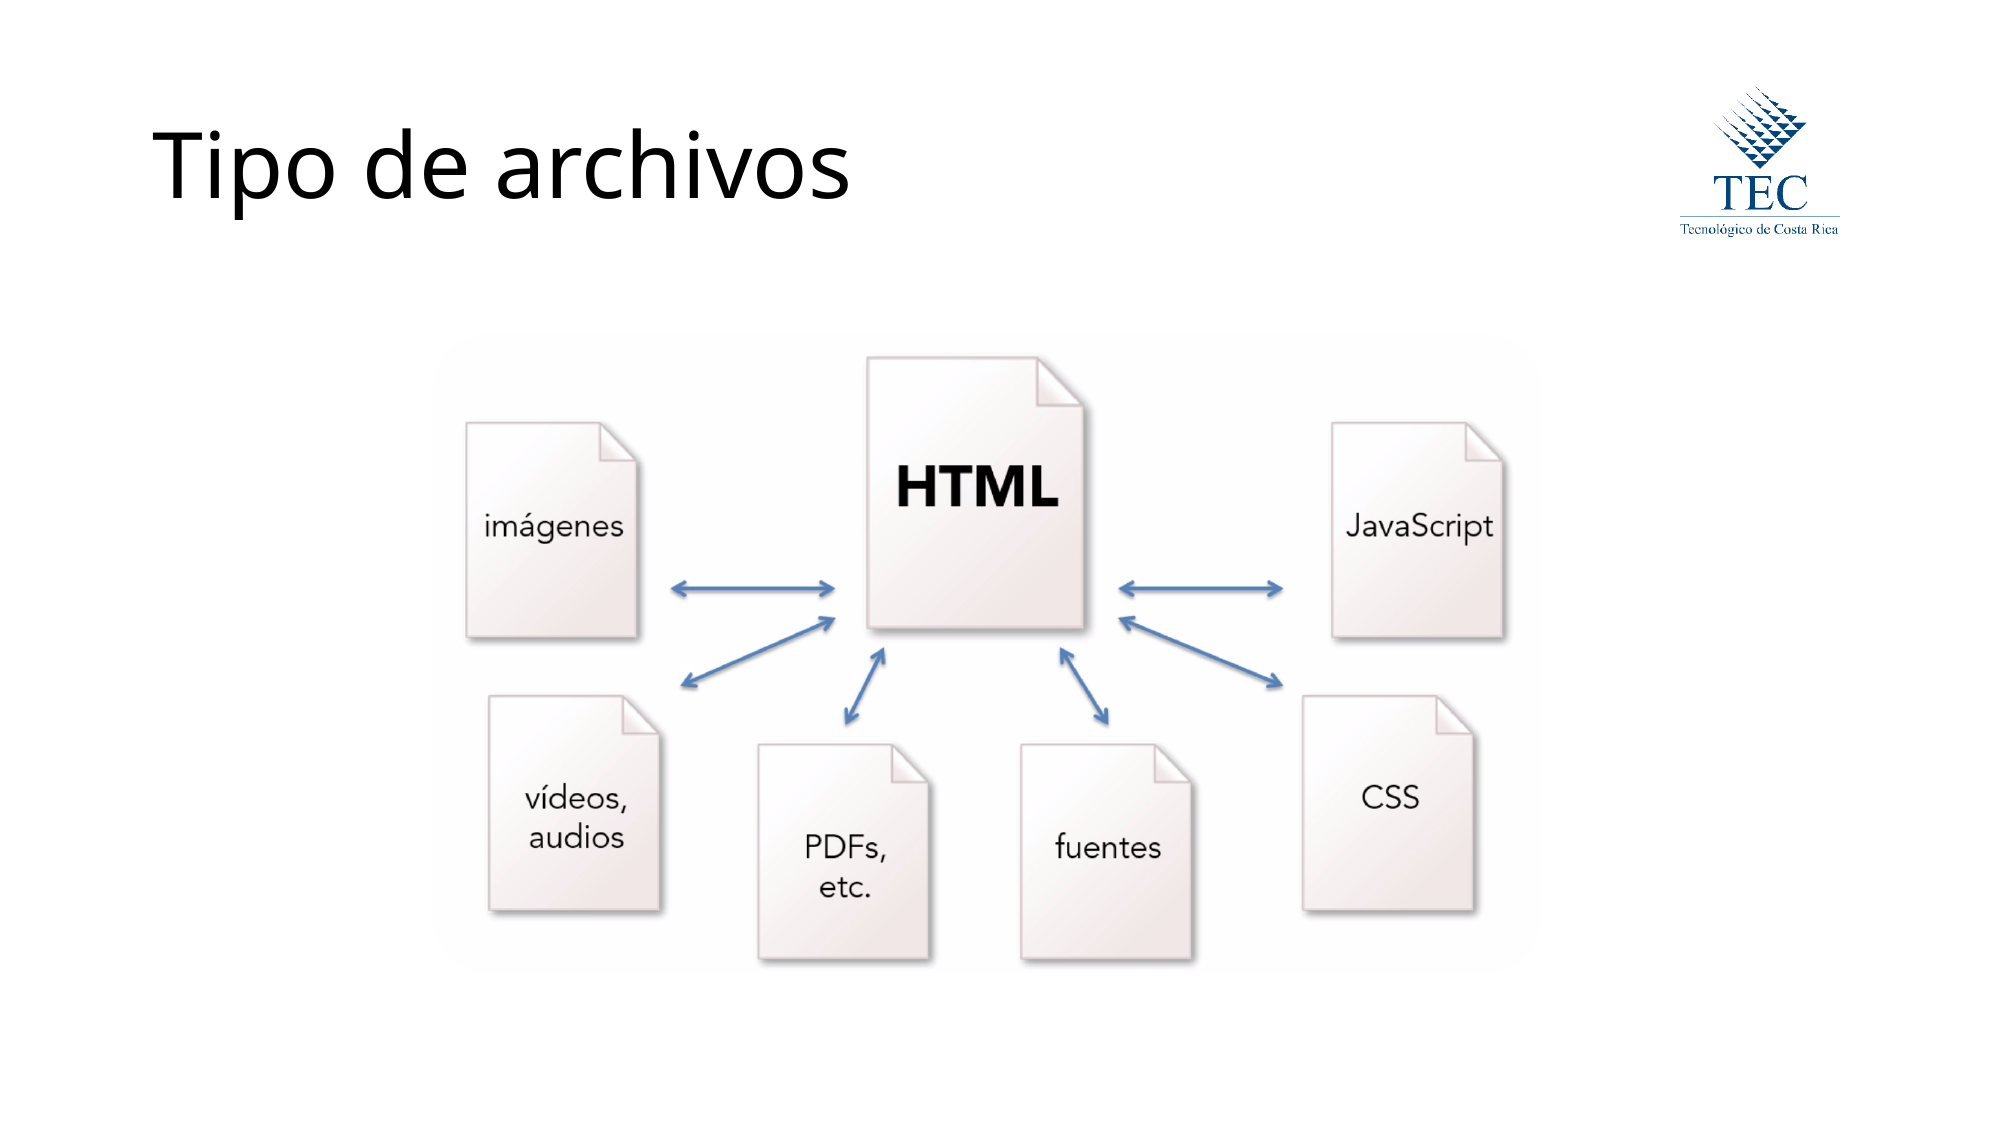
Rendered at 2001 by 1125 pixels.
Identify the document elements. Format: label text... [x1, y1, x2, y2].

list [433, 334, 1541, 973]
picture [1676, 80, 1843, 240]
title Tipo de archivos [137, 59, 1863, 278]
